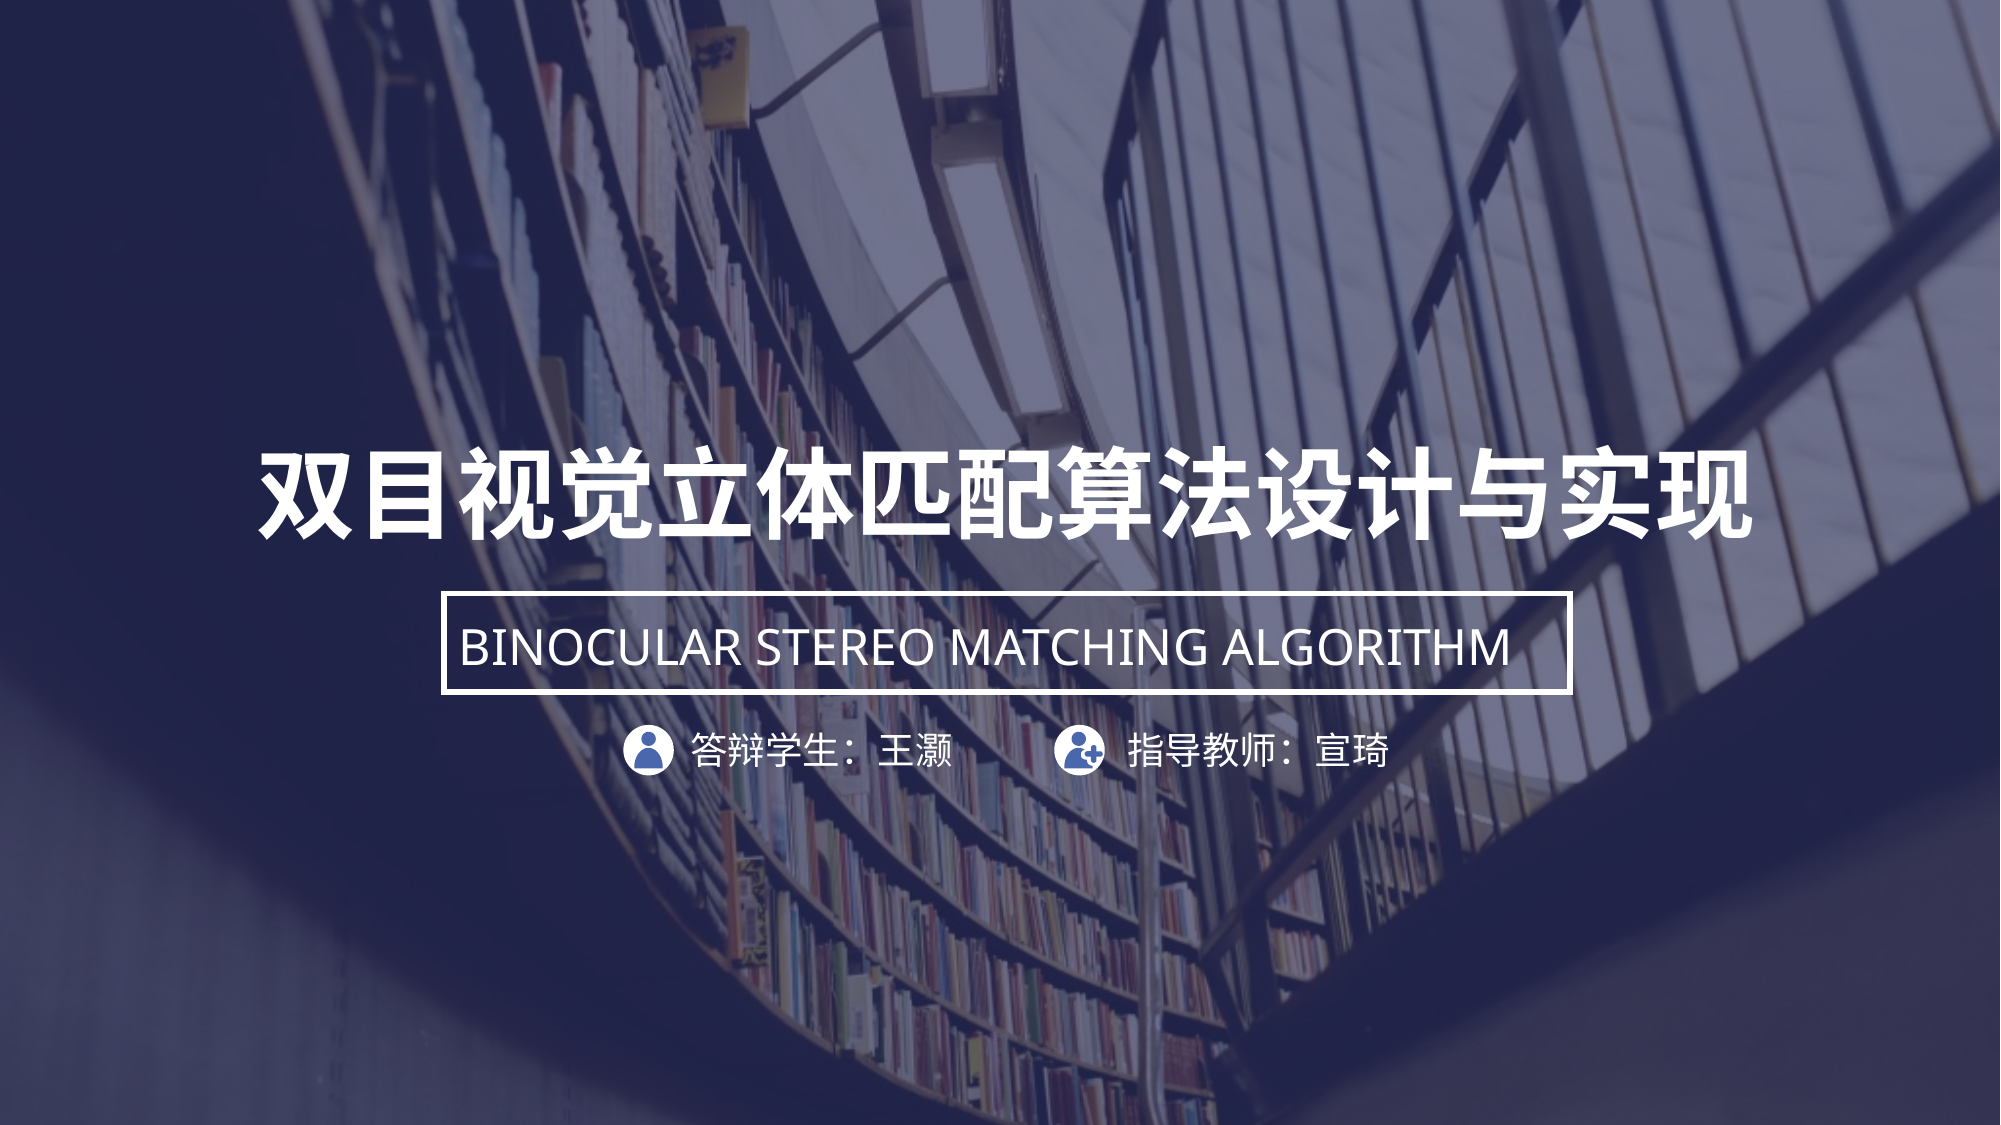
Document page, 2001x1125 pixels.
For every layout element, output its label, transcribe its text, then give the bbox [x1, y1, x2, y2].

text_box 双目视觉立体匹配算法设计与实现 [240, 424, 1773, 559]
text_box [443, 592, 1571, 693]
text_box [623, 719, 1407, 781]
